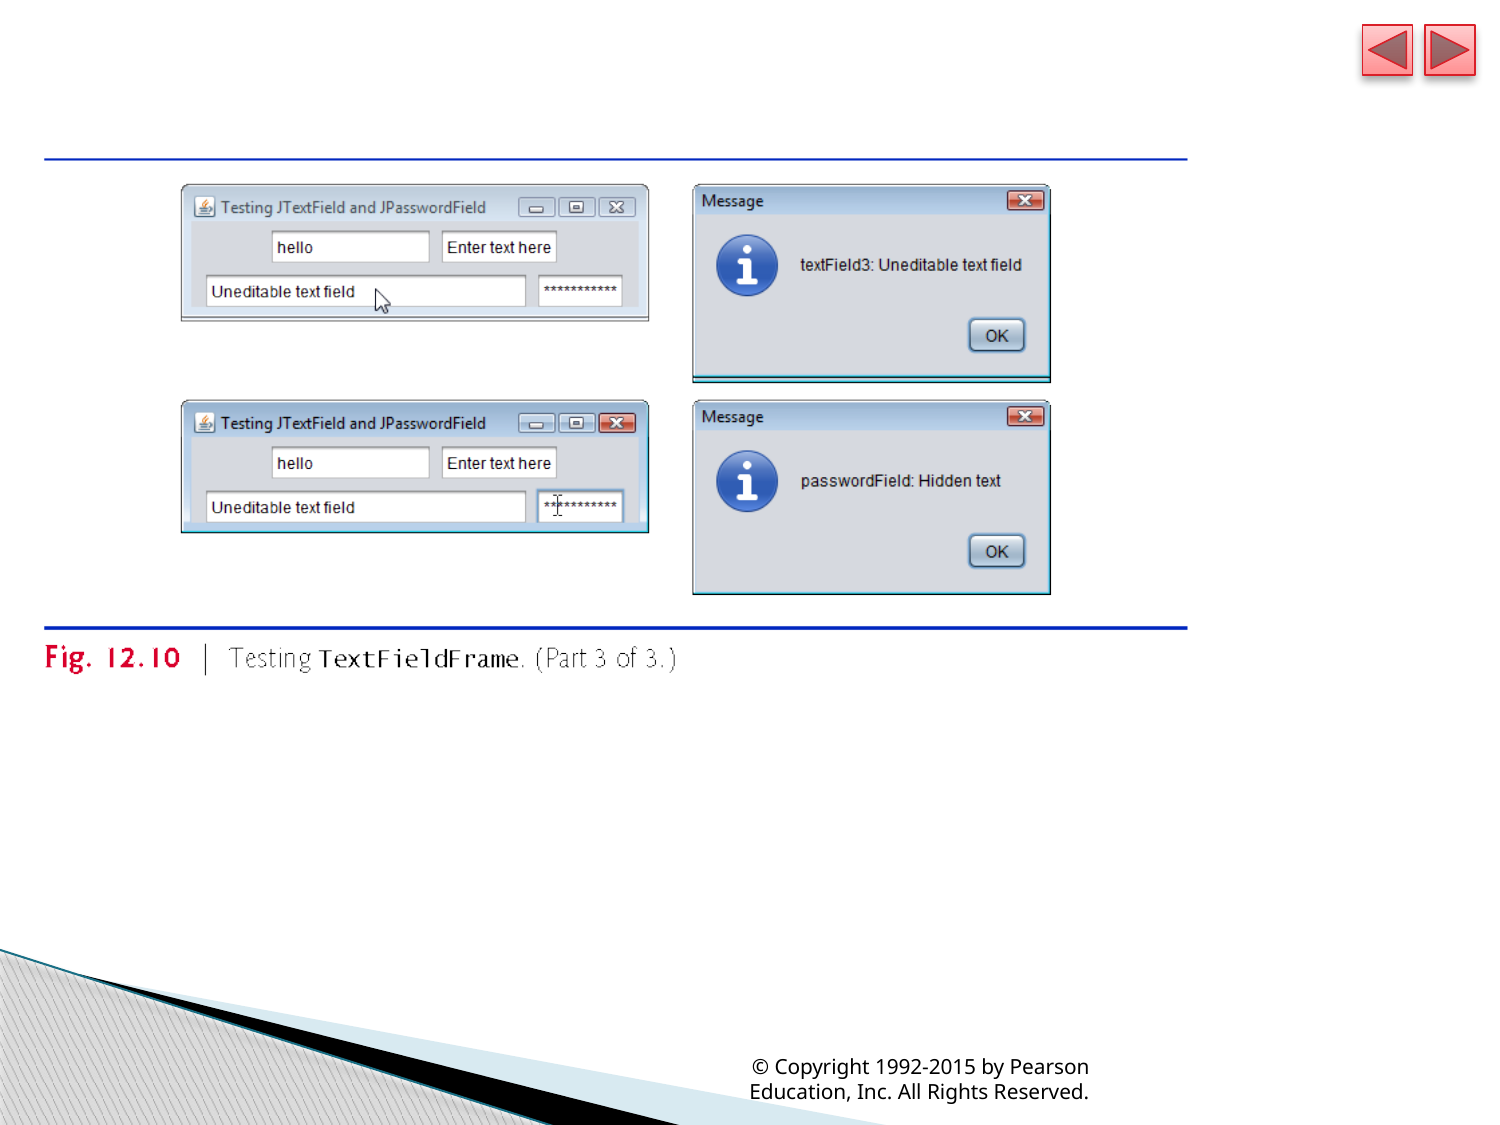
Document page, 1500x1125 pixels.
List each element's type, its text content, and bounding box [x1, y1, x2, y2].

picture [0, 106, 1500, 1019]
footer © Copyright 1992-2015 by Pearson Education, Inc. All Rights Reserved. [650, 1051, 1105, 1112]
